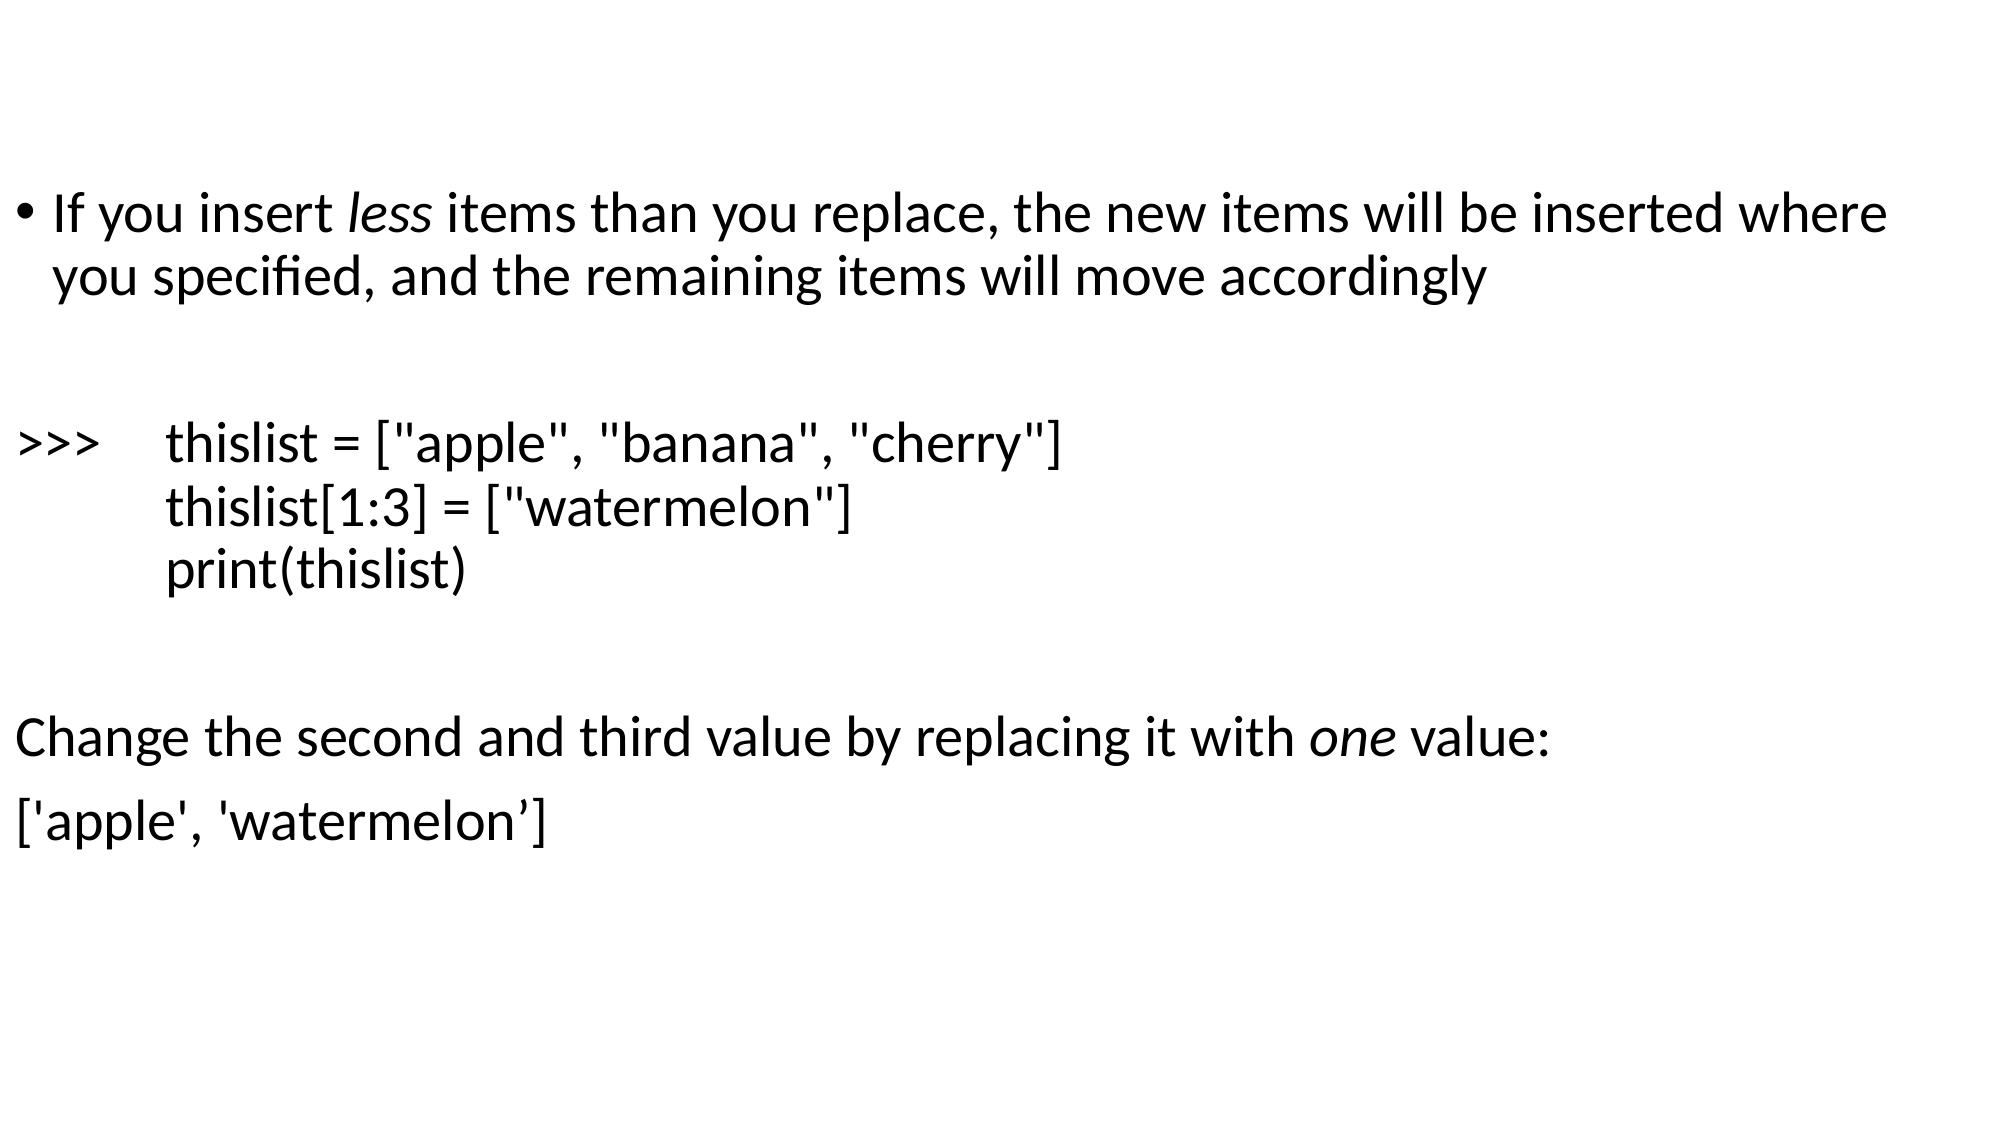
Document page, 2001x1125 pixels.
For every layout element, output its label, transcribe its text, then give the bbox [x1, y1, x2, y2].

list If you insert less items than you replace, the new items will be inserted where you specified, and the remaining items will move accordingly >>> thislist = ["apple", "banana", "cherry"] thislist[1:3] = ["watermelon"] print(thislist) Change the second and third value by replacing it with one value: ['apple', 'watermelon’] [0, 0, 2000, 1125]
